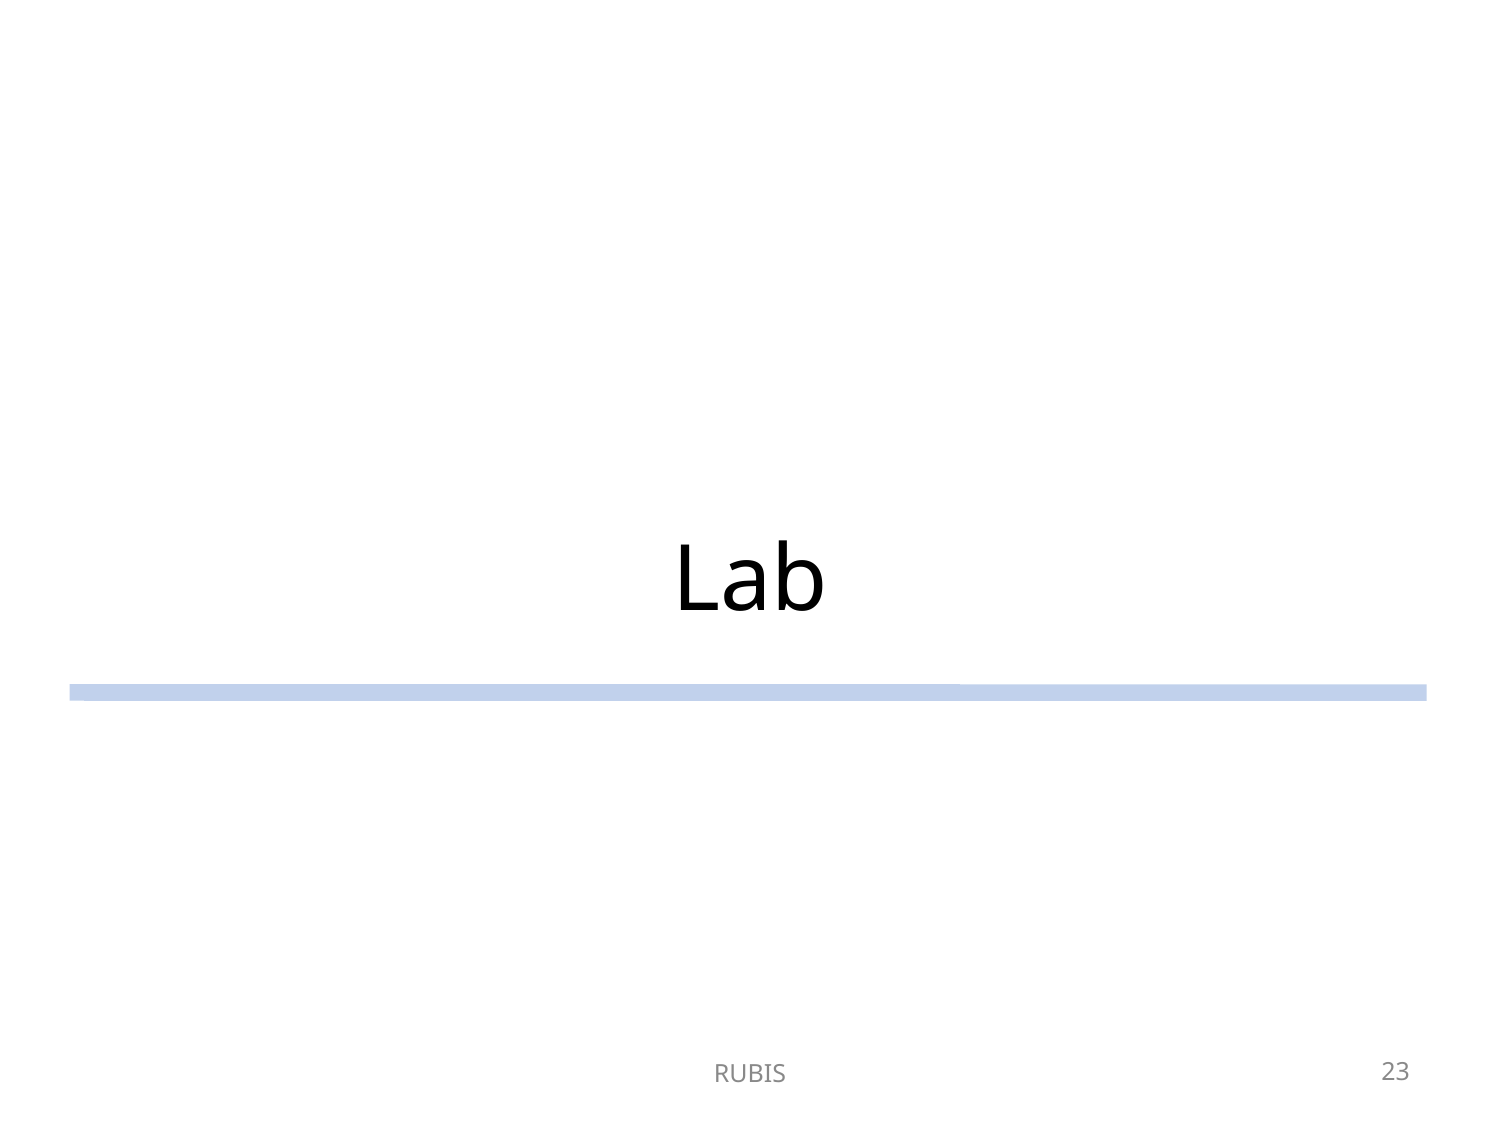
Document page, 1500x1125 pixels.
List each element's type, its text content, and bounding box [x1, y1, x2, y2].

footer RUBIS [512, 1042, 988, 1103]
title Lab [75, 384, 1425, 763]
slide_number 23 [1074, 1042, 1425, 1103]
